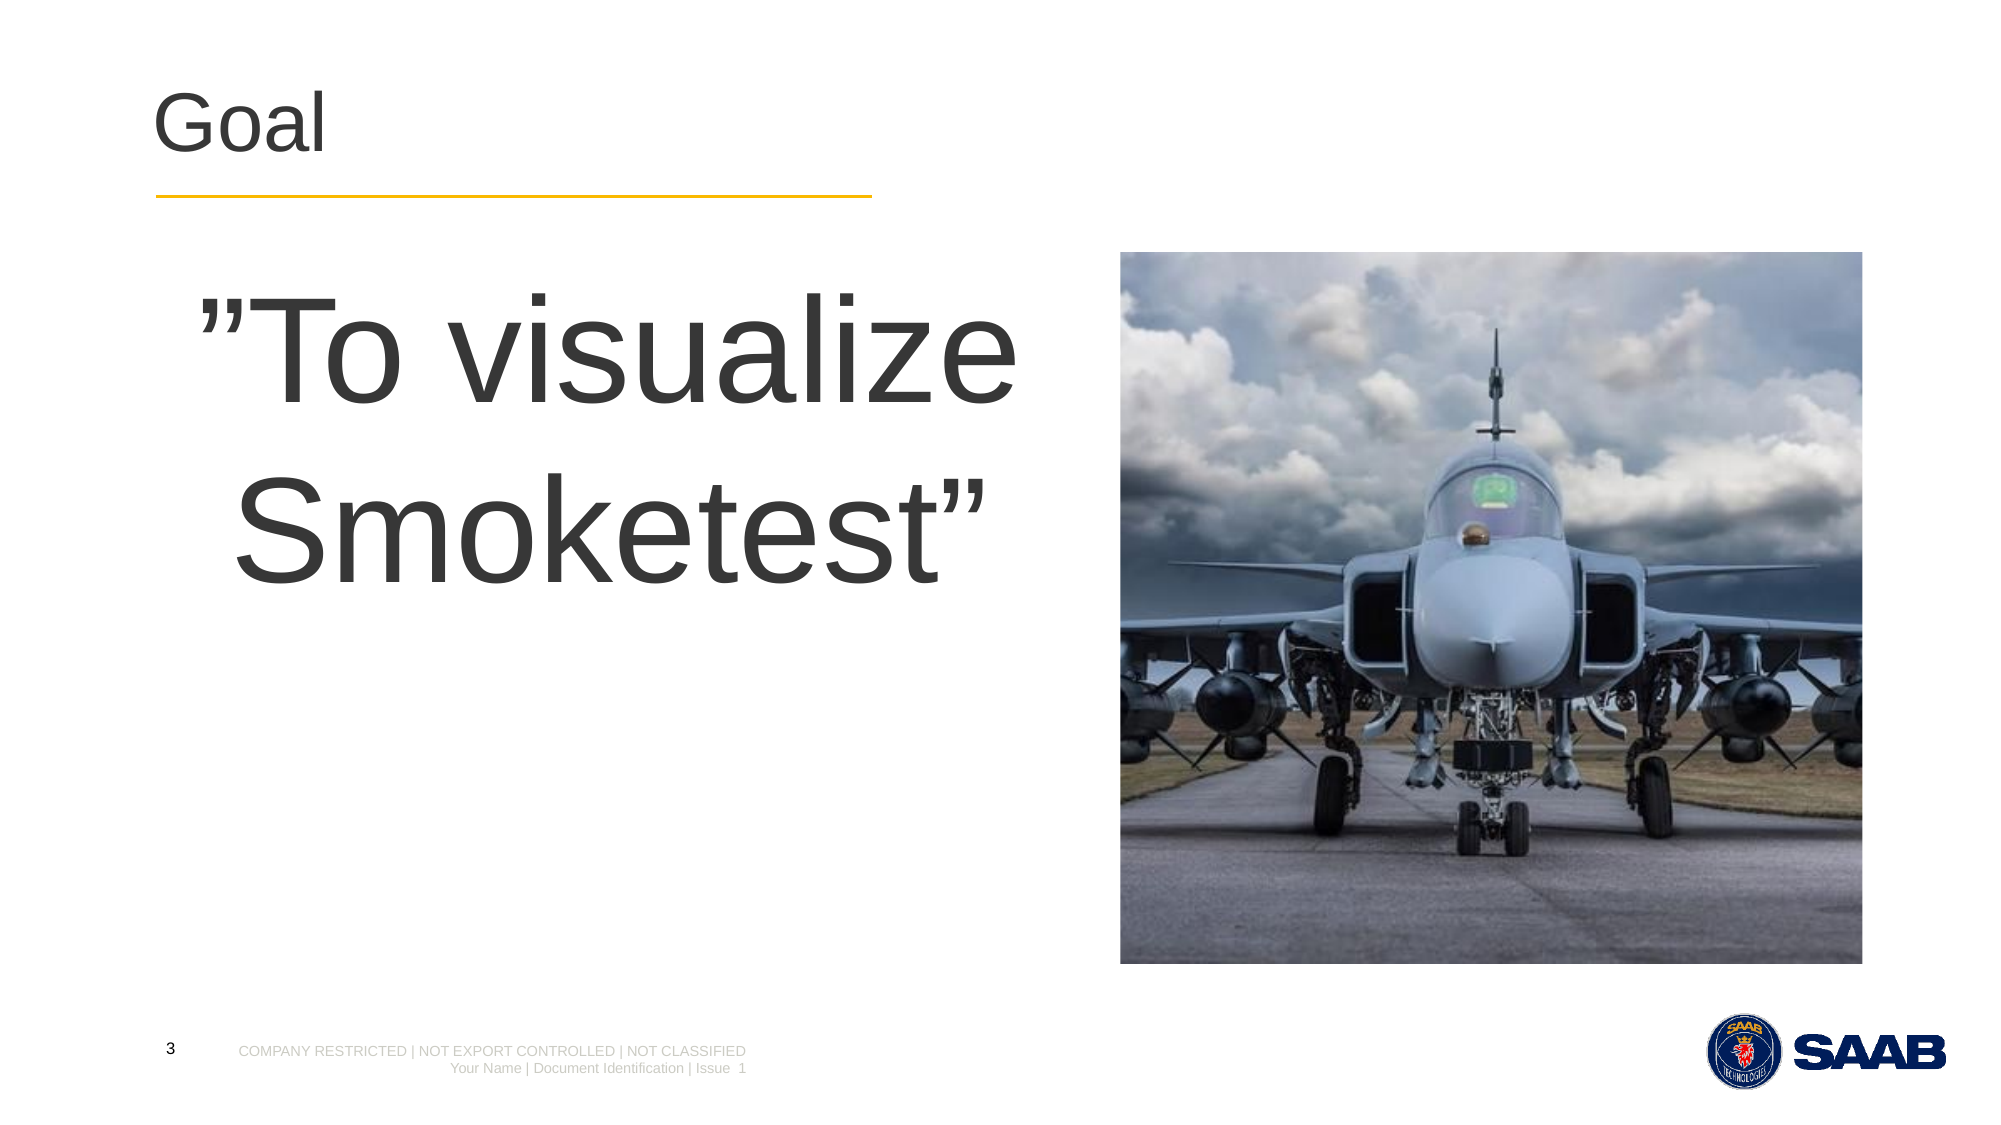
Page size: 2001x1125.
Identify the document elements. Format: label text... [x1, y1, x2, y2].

slide_number 3 [151, 1030, 427, 1091]
list ”To visualize Smoketest” [137, 252, 1083, 964]
picture [1120, 252, 1863, 964]
picture [1706, 1013, 1947, 1090]
title Goal [137, 15, 1863, 233]
